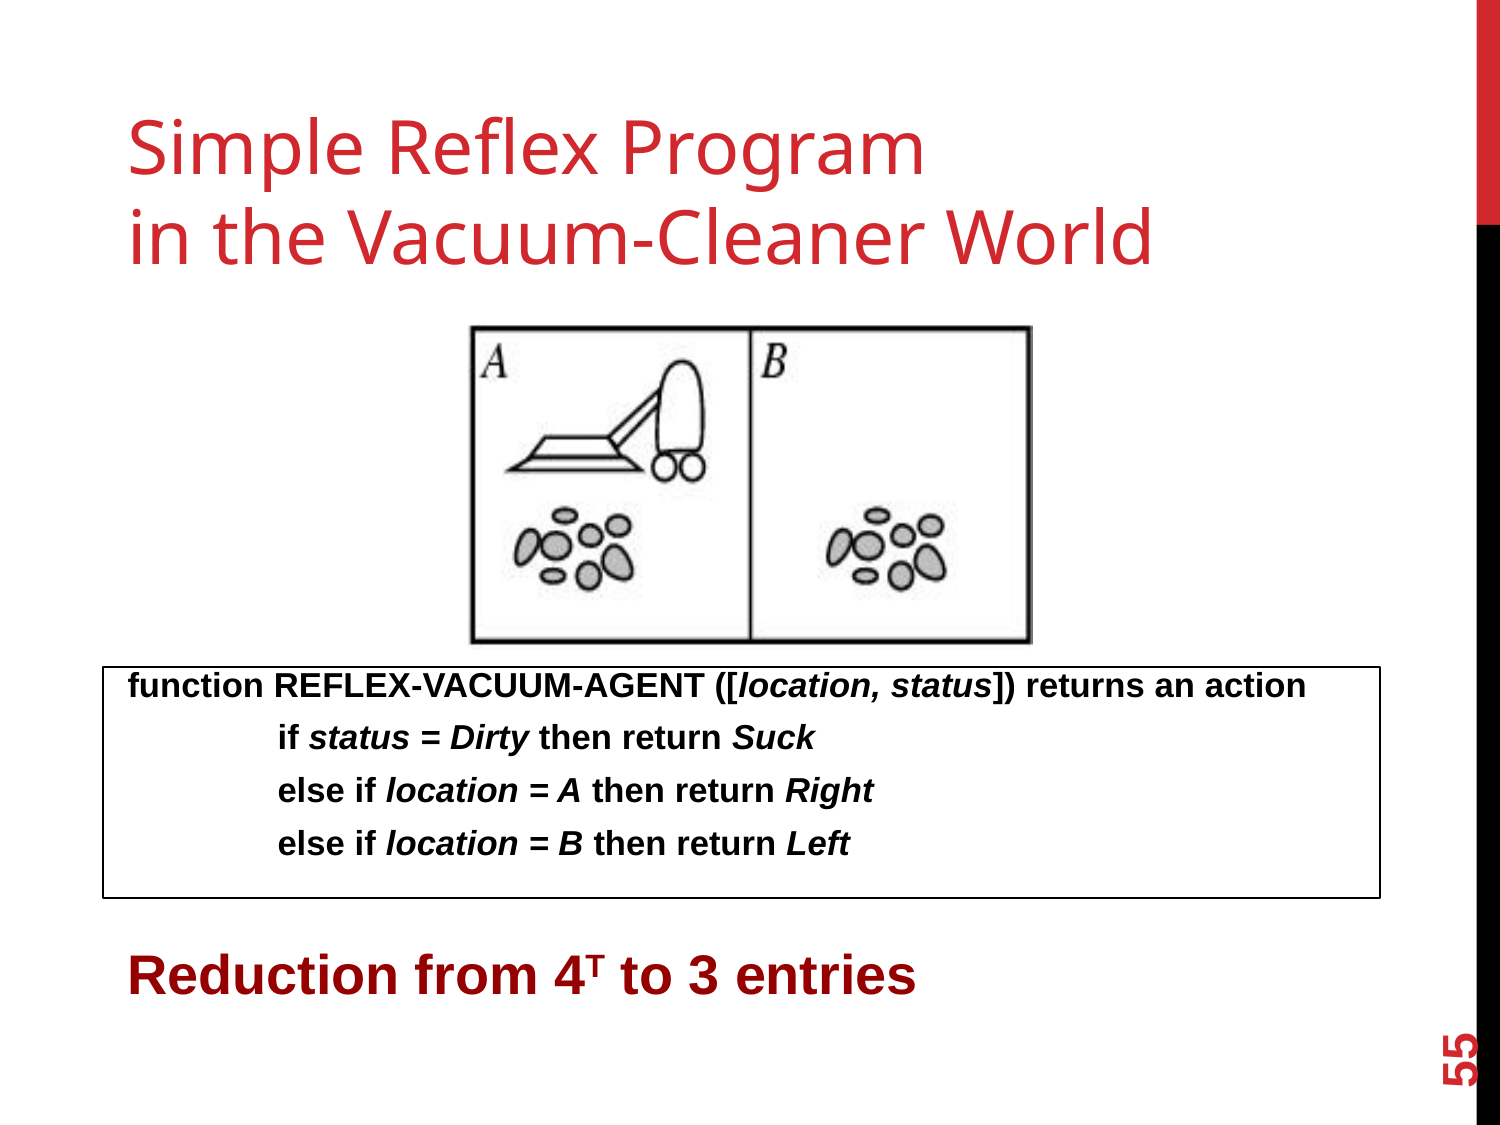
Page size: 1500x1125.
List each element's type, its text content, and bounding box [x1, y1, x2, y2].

slide_number 55 [1427, 887, 1488, 1104]
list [466, 324, 1033, 650]
list function REFLEX-VACUUM-AGENT ([location, status]) returns an action if status = Dirty then return Suck else if location = A then return Right else if location = B then return Left Reduction from 4T to 3 entries [112, 663, 1425, 1038]
text_box [103, 666, 112, 898]
title Simple Reflex Program in the Vacuum-Cleaner World [112, 99, 1388, 288]
